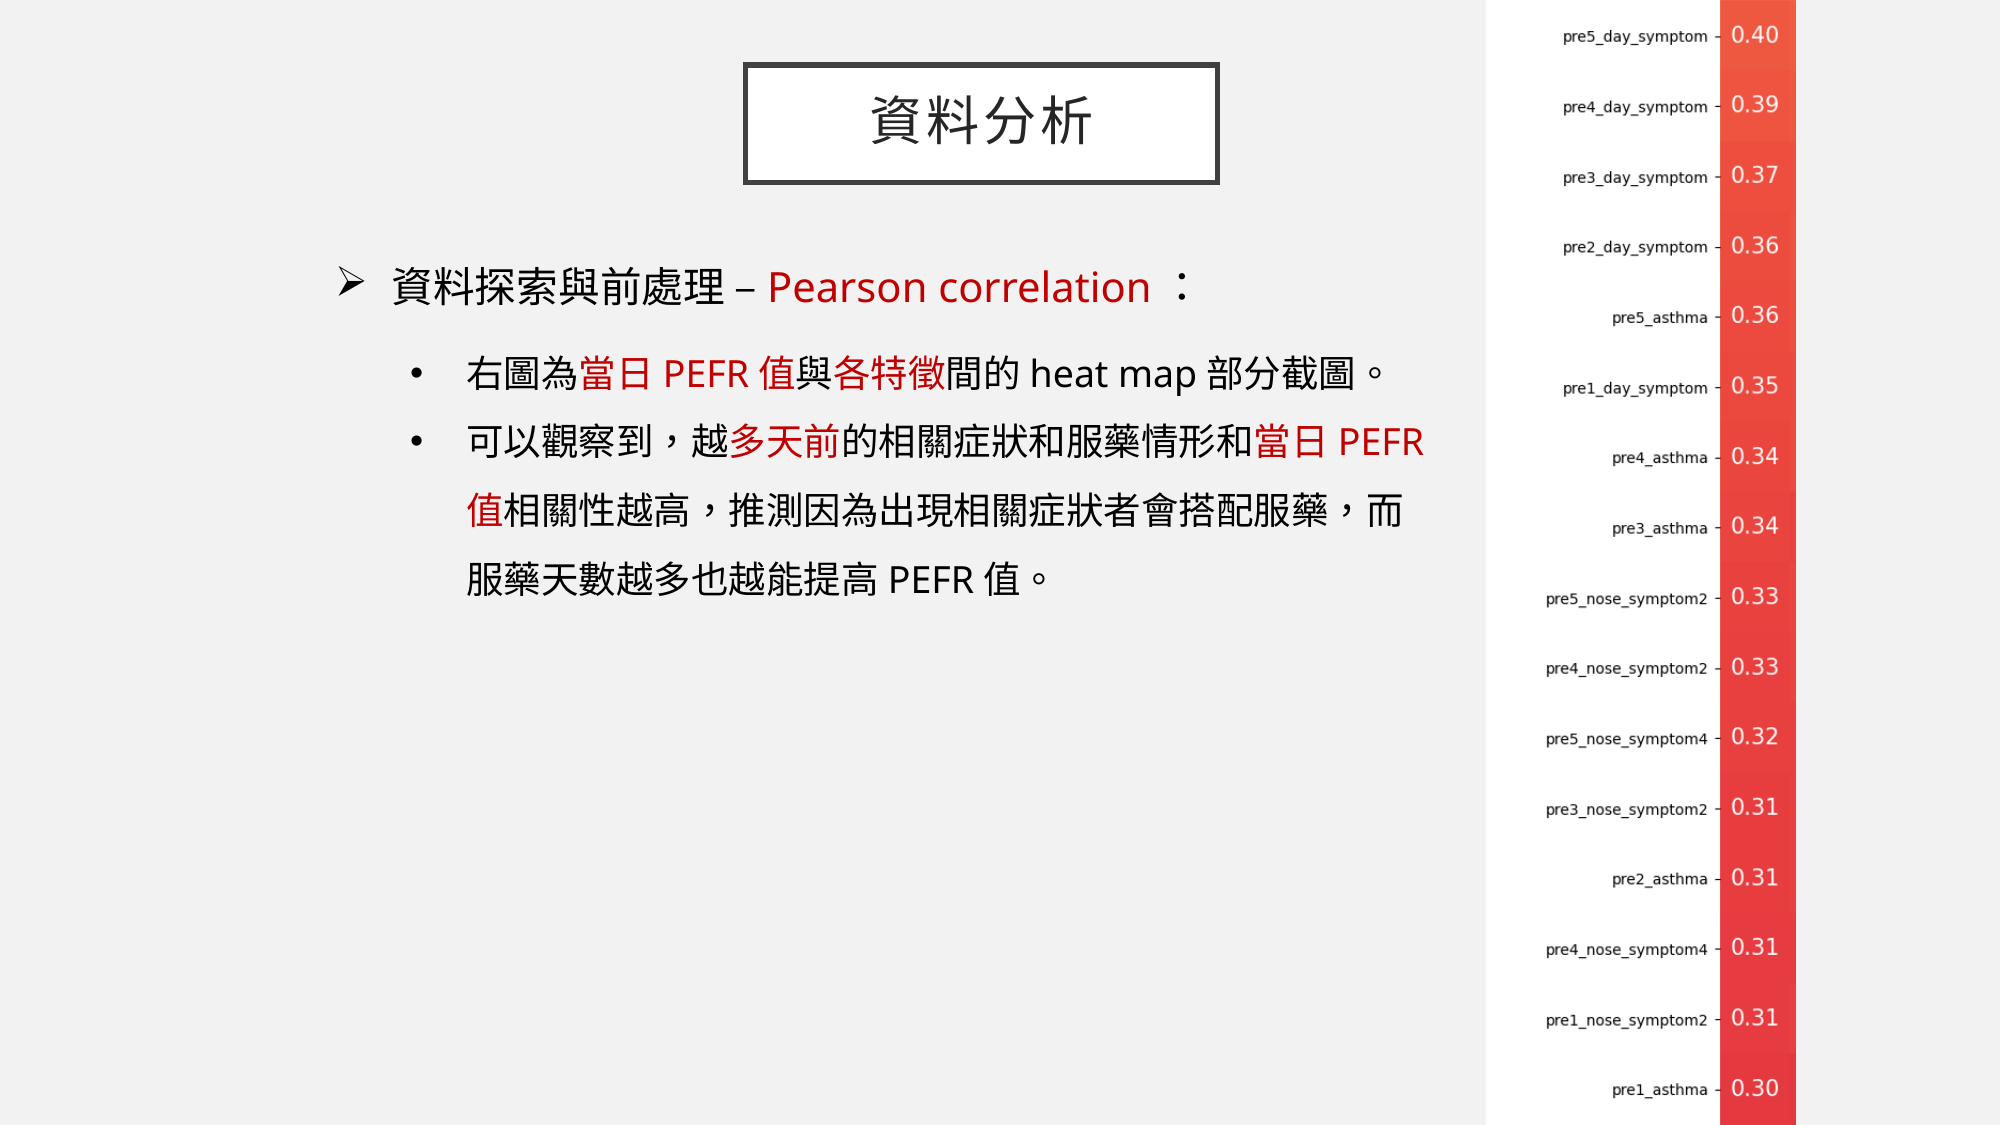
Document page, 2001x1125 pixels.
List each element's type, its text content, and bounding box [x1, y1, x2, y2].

picture [1486, 0, 1796, 1125]
text_box 資料探索與前處理 –Pearson correlation： 右圖為當日PEFR值與各特徵間的heat map部分截圖。 可以觀察到，越多天前的相關症狀和服藥情形和當日PEFR值相關性越高，推測因為出現相關症狀者會搭配服藥，而服藥天數越多也越能提高PEFR值。 [245, 235, 1456, 609]
title 資料分析 [743, 62, 1220, 185]
